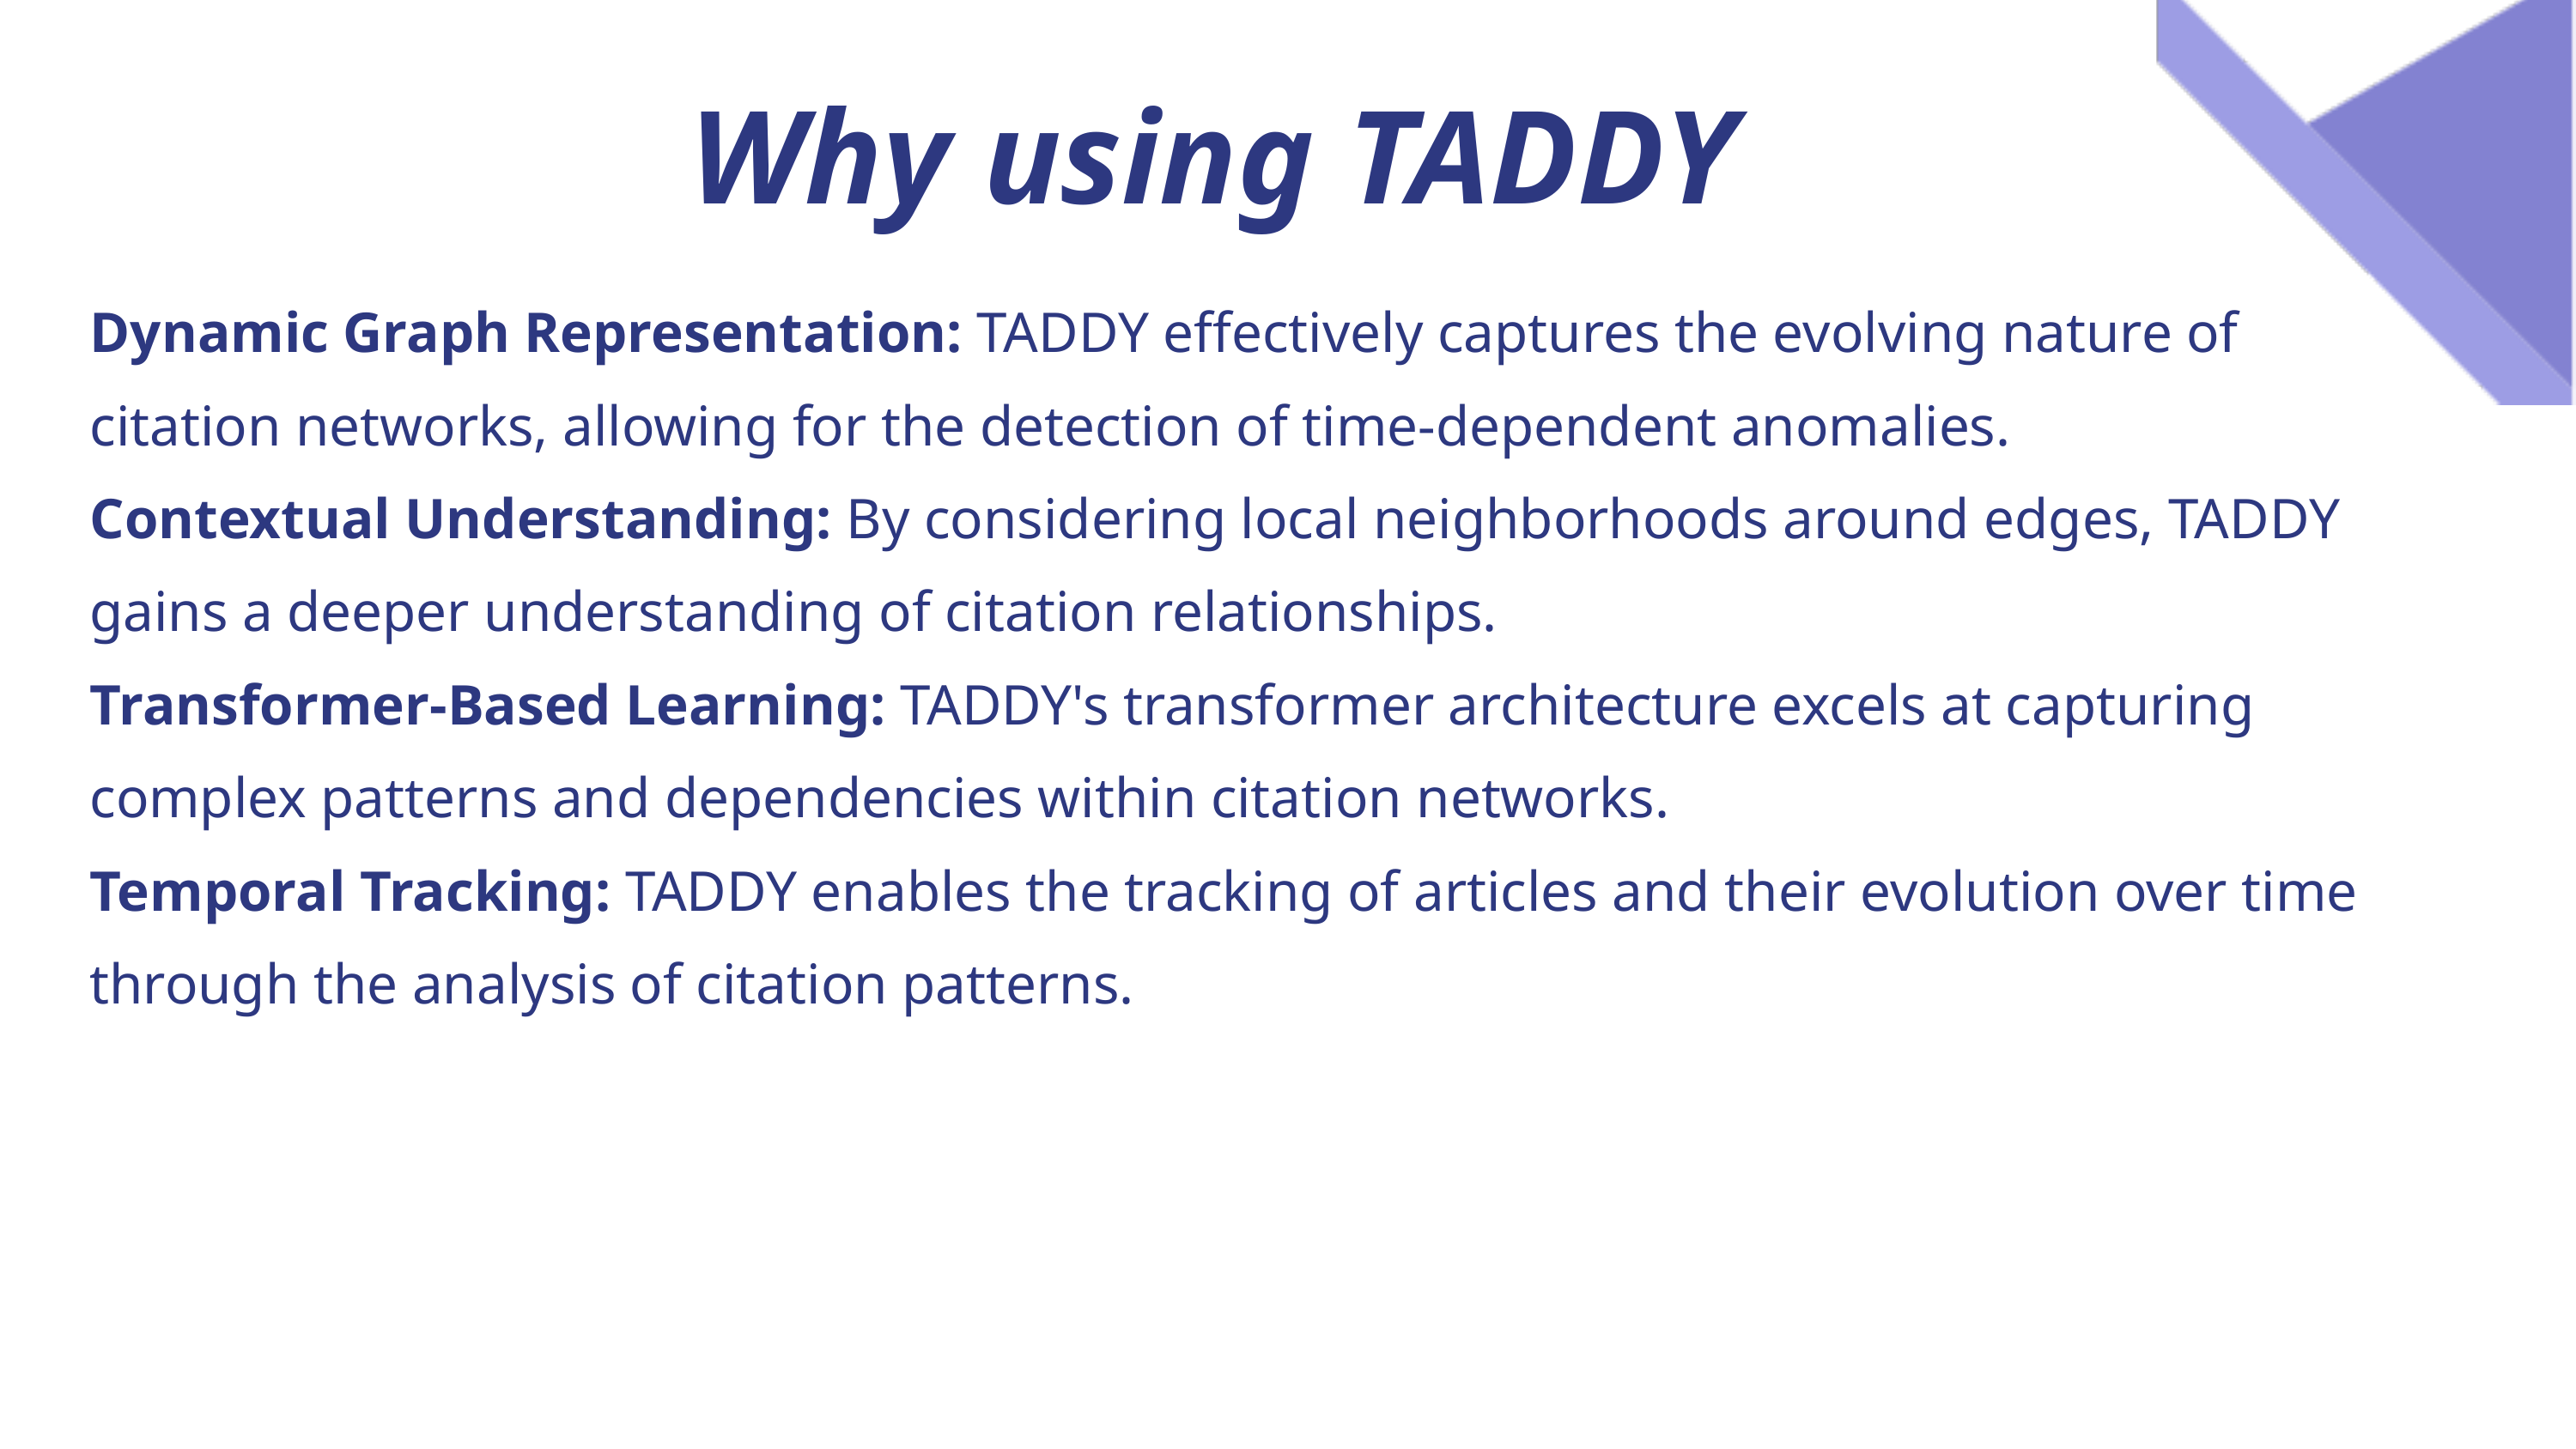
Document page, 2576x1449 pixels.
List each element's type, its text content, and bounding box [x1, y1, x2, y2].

text_box Why using TADDY [654, 49, 1806, 230]
text_box [2155, 0, 2576, 405]
text_box Dynamic Graph Representation: TADDY effectively captures the evolving nature of citation networks, allowing for the detection of time-dependent anomalies. Contextual Understanding: By considering local neighborhoods around edges, TADDY gains a deeper understanding of citation relationships. Transformer-Based Learning: TADDY's transformer architecture excels at capturing complex patterns and dependencies within citation networks. Temporal Tracking: TADDY enables the tracking of articles and their evolution over time through the analysis of citation patterns. [89, 270, 2414, 1016]
